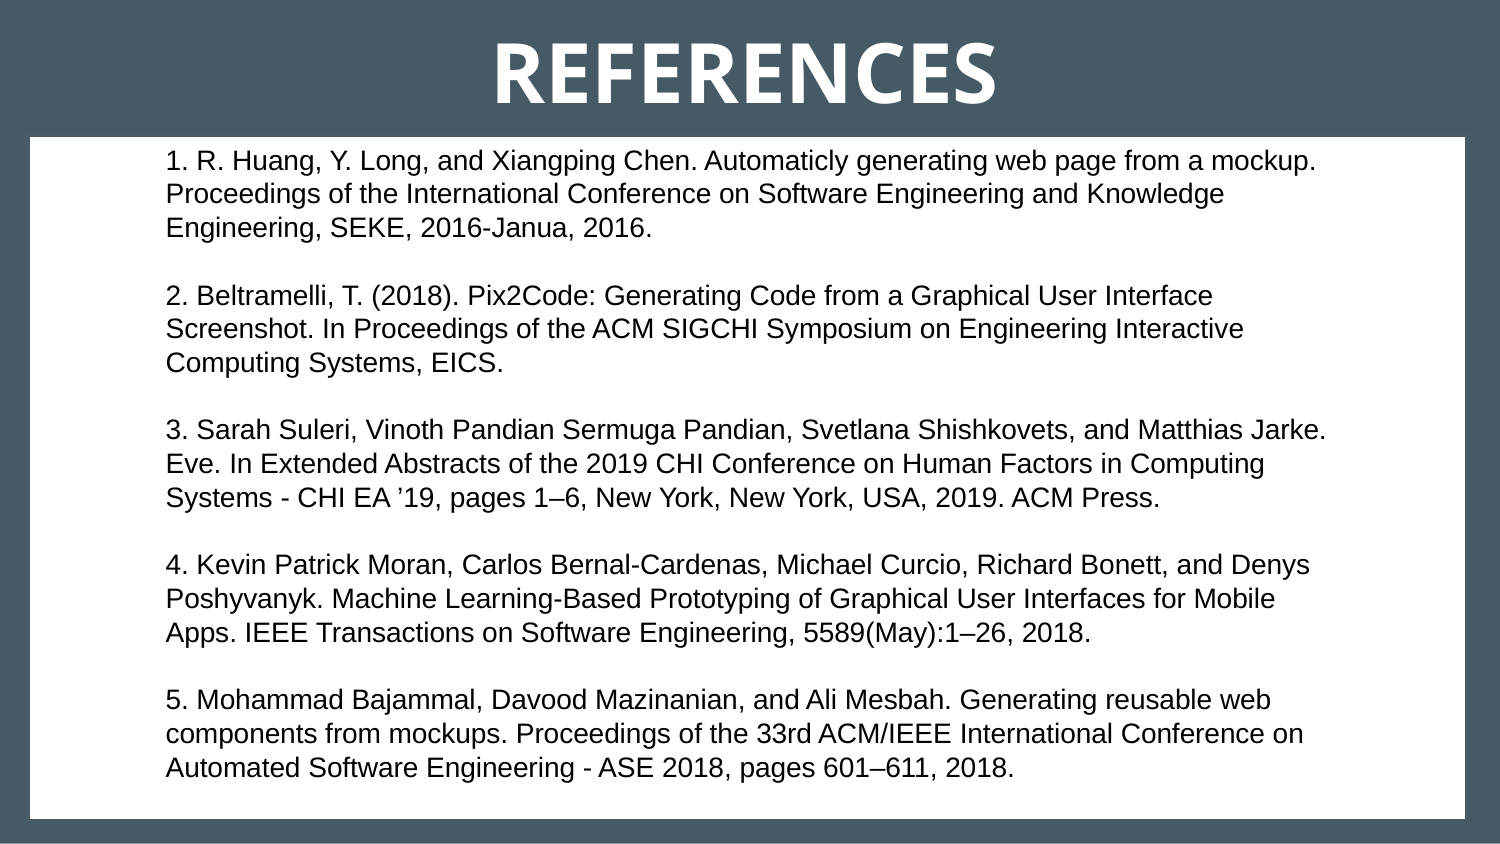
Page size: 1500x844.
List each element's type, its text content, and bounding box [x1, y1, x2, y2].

title REFERENCES [218, 16, 1271, 133]
text_box [25, 133, 1470, 823]
text_box 1. R. Huang, Y. Long, and Xiangping Chen. Automaticly generating web page from a mockup. Proceedings of the International Conference on Software Engineering and Knowledge Engineering, SEKE, 2016-Janua, 2016. 2. Beltramelli, T. (2018). Pix2Code: Generating Code from a Graphical User Interface Screenshot. In Proceedings of the ACM SIGCHI Symposium on Engineering Interactive Computing Systems, EICS. 3. Sarah Suleri, Vinoth Pandian Sermuga Pandian, Svetlana Shishkovets, and Matthias Jarke. Eve. In Extended Abstracts of the 2019 CHI Conference on Human Factors in Computing Systems - CHI EA ’19, pages 1–6, New York, New York, USA, 2019. ACM Press. 4. Kevin Patrick Moran, Carlos Bernal-Cardenas, Michael Curcio, Richard Bonett, and Denys Poshyvanyk. Machine Learning-Based Prototyping of Graphical User Interfaces for Mobile Apps. IEEE Transactions on Software Engineering, 5589(May):1–26, 2018. 5. Mohammad Bajammal, Davood Mazinanian, and Ali Mesbah. Generating reusable web components from mockups. Proceedings of the 33rd ACM/IEEE International Conference on Automated Software Engineering - ASE 2018, pages 601–611, 2018. [150, 134, 1360, 790]
